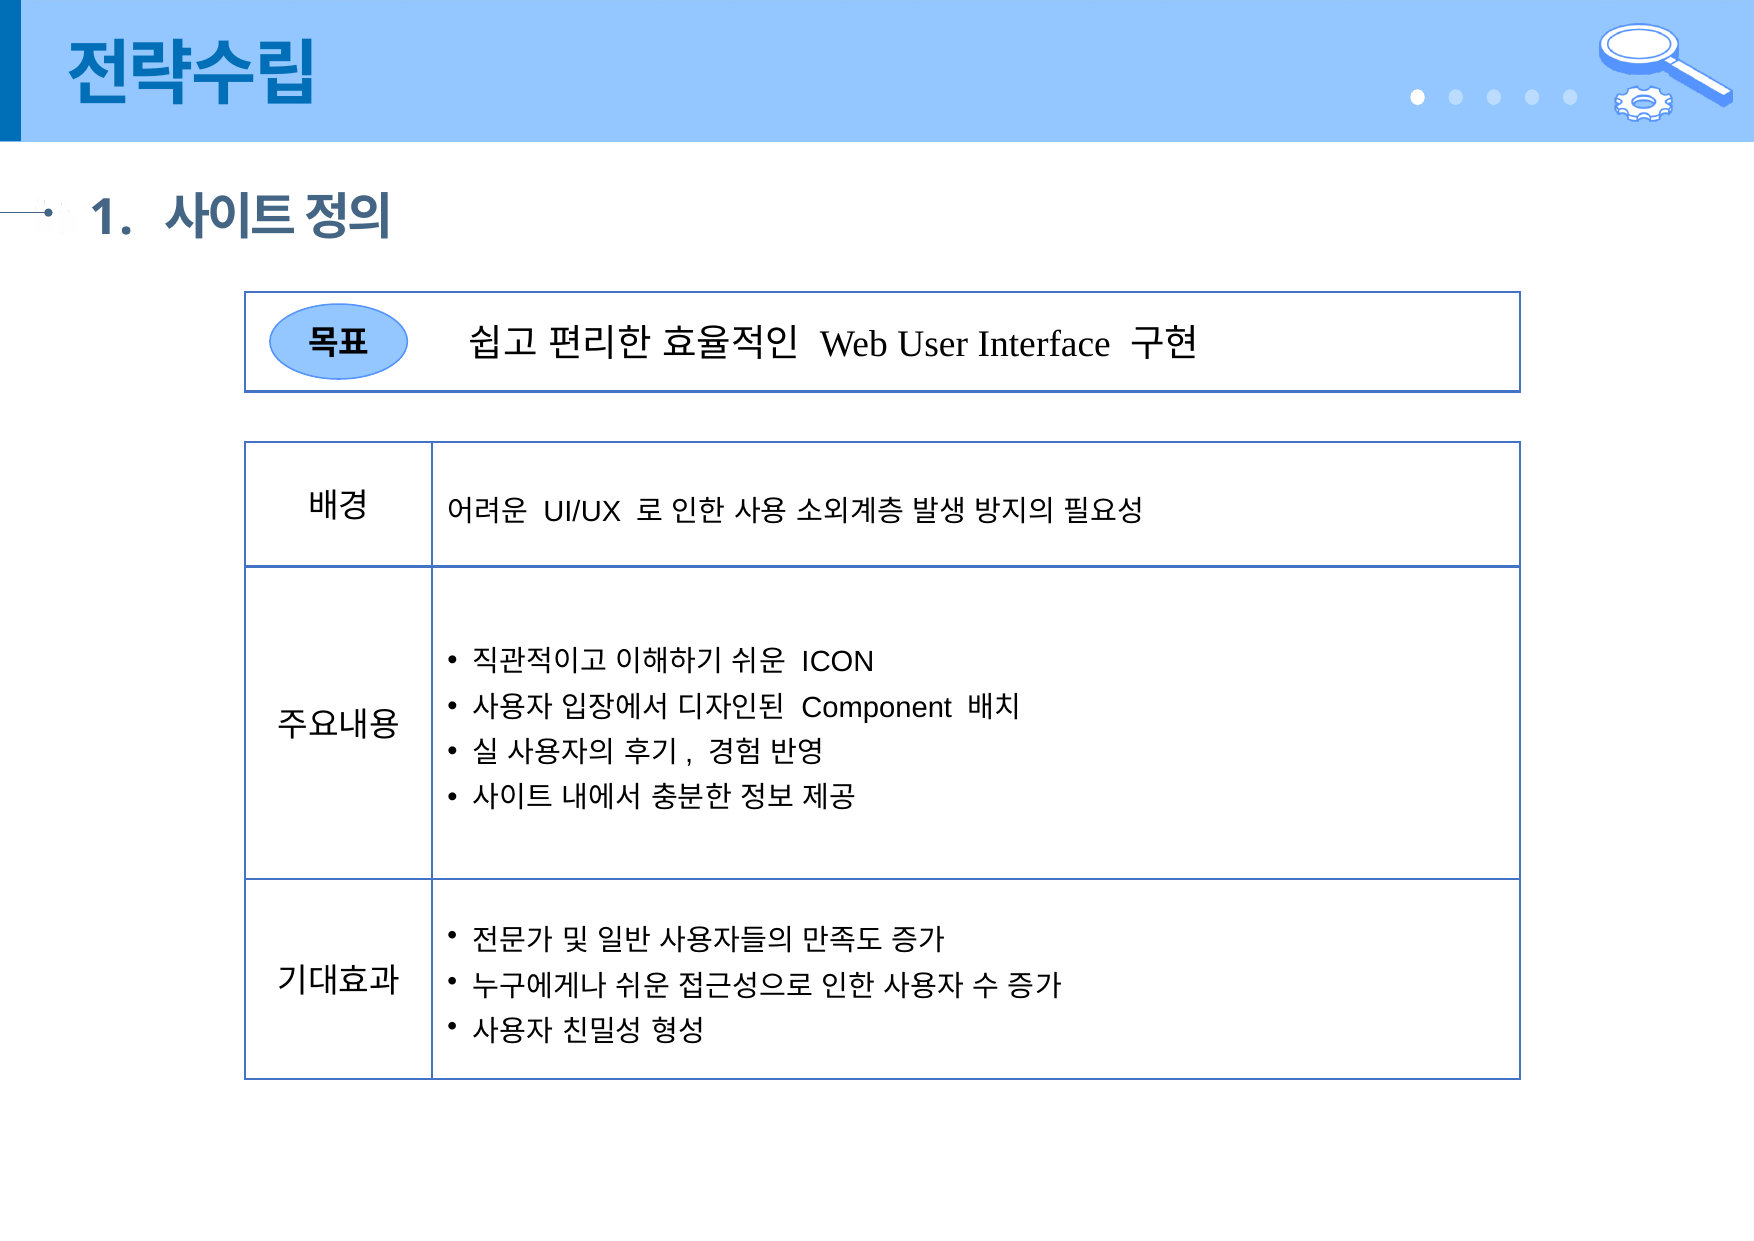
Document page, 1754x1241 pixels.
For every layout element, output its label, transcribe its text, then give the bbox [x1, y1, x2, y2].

title 전략수립 [51, 29, 354, 123]
text_box 어려운 UI/UX 로 인한 사용 소외계층 발생 방지의 필요성 [431, 441, 1521, 565]
picture [21, 0, 1754, 142]
table_cell 게시판 [1524, 89, 1540, 106]
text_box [0, 177, 420, 253]
text_box 목표 [269, 304, 408, 380]
text_box 주요내용 [244, 565, 431, 878]
table_cell 게시판 [1448, 89, 1463, 106]
table_cell 게시판 [1486, 89, 1502, 106]
text_box 직관적이고 이해하기 쉬운 ICON 사용자 입장에서 디자인된 Component 배치 실 사용자의 후기, 경험 반영 사이트 내에서 충분한 정보 제공 [431, 565, 1521, 878]
table_cell 게시판 [1562, 89, 1578, 106]
text_box [244, 291, 1521, 393]
text_box 쉽고 편리한 효율적인 Web User Interface 구현 [454, 311, 1214, 372]
text_box 전문가 및 일반 사용자들의 만족도 증가 누구에게나 쉬운 접근성으로 인한 사용자 수 증가 사용자 친밀성 형성 [431, 878, 1521, 1080]
text_box 배경 [244, 441, 431, 565]
text_box 기대효과 [244, 878, 431, 1080]
